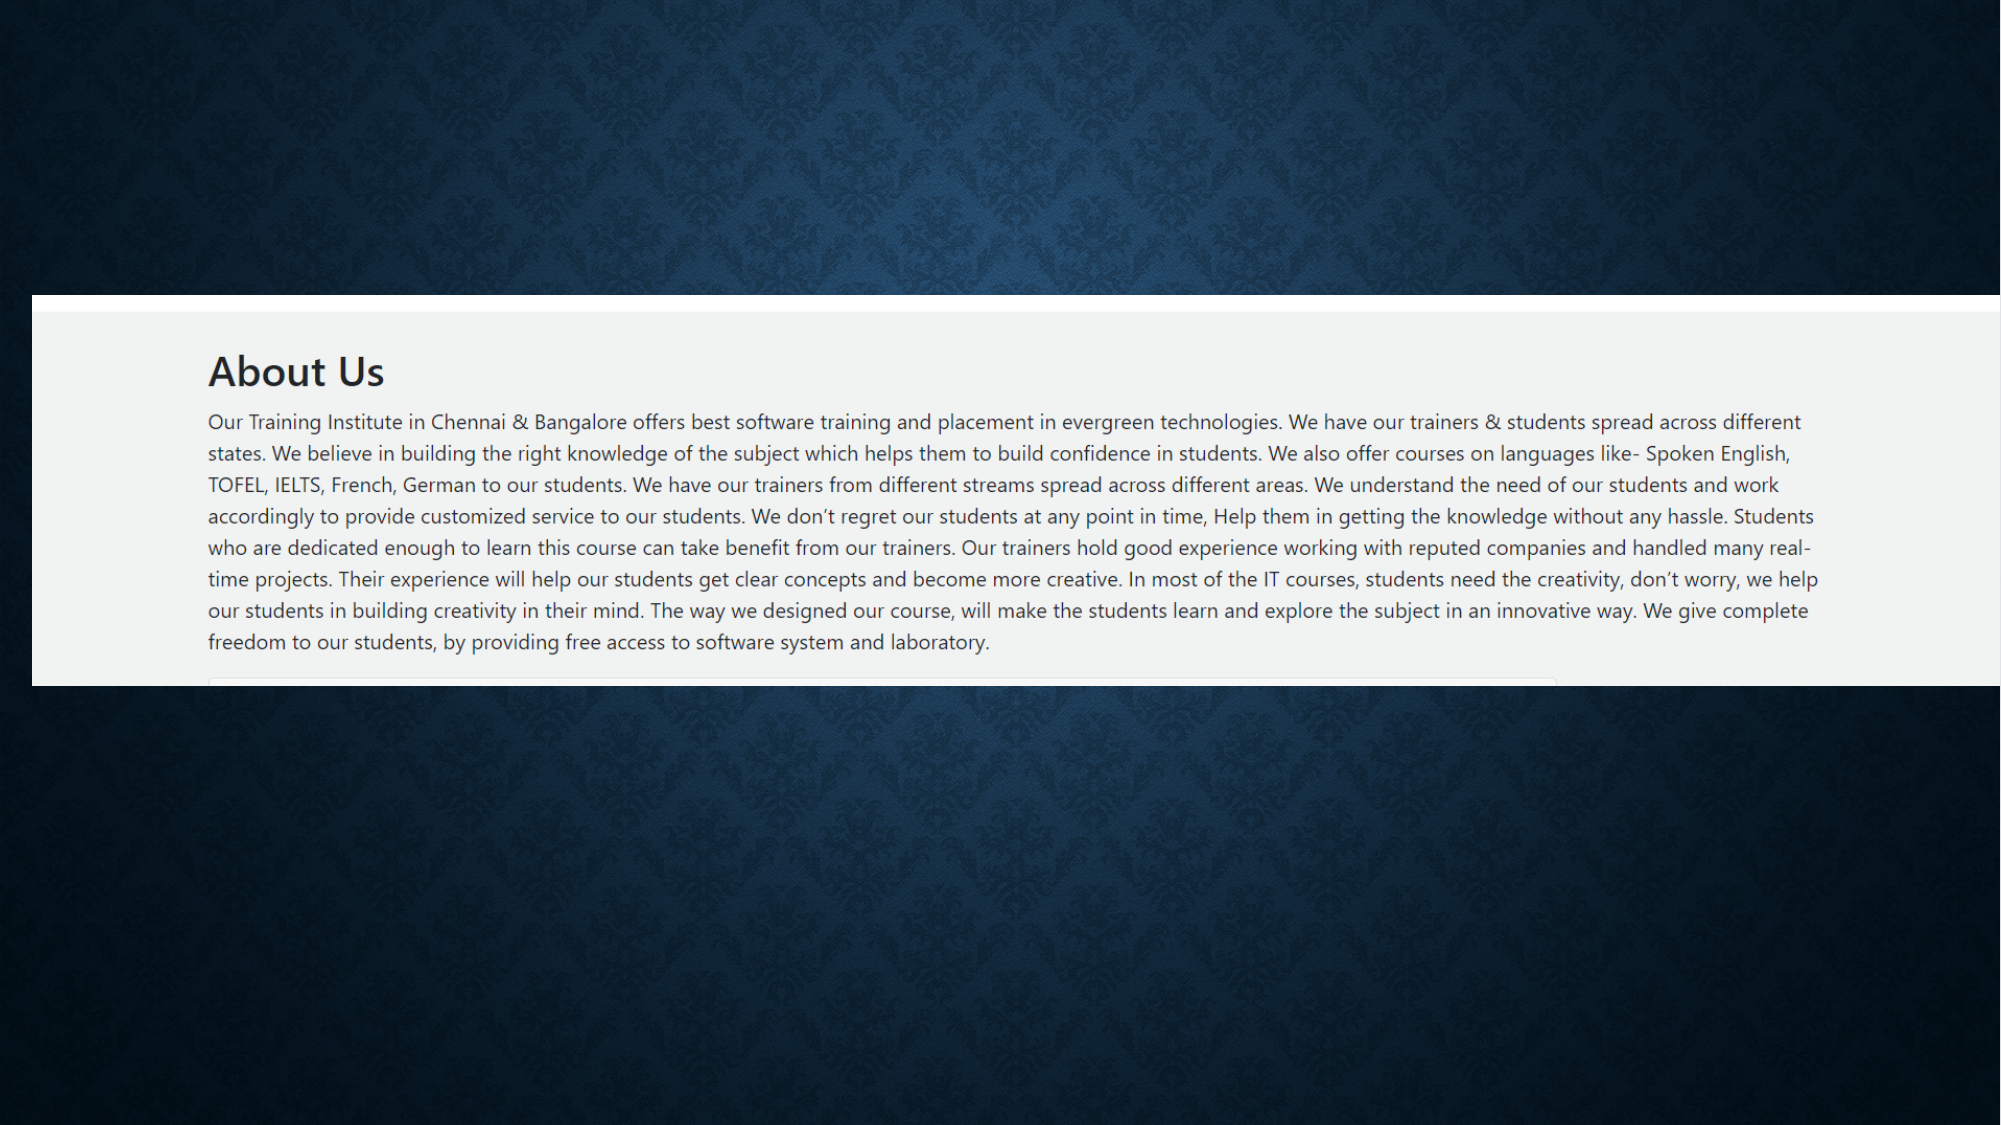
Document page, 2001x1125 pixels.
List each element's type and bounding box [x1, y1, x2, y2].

picture [31, 295, 2000, 686]
